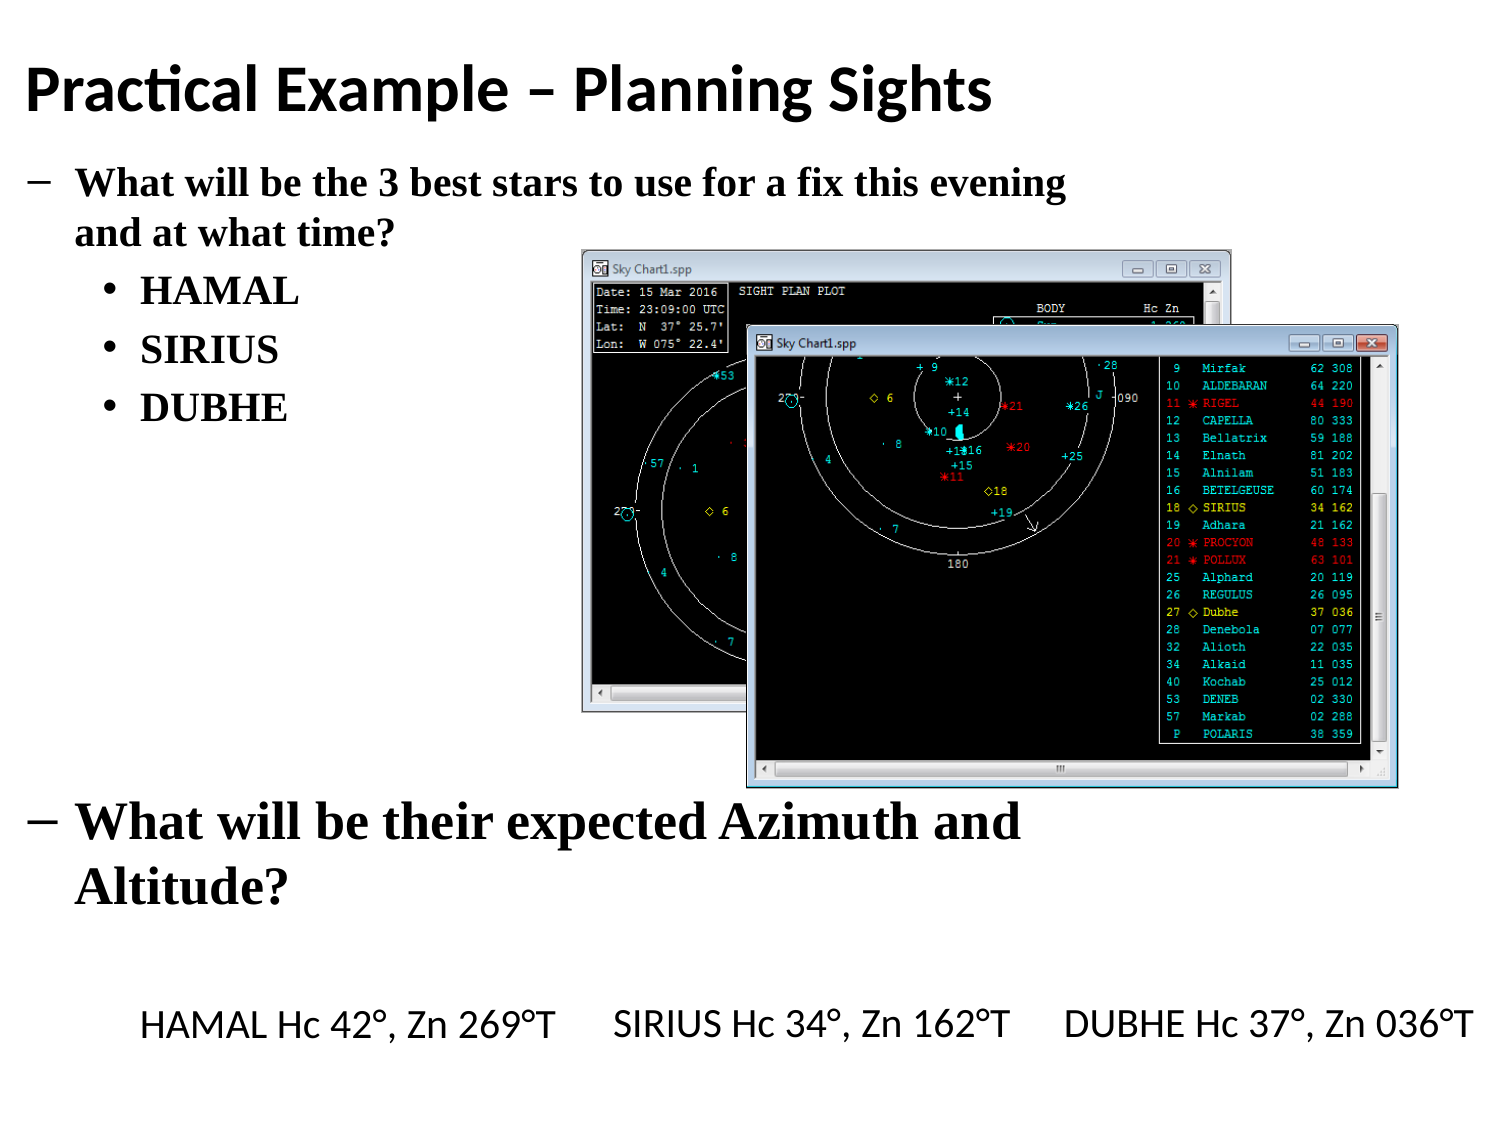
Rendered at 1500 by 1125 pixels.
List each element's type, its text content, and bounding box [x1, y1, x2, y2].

text_box SIRIUS Hc 34°, Zn 162°T [570, 988, 1027, 1054]
text_box HAMAL Hc 42°, Zn 269°T [106, 989, 582, 1055]
list What will be the 3 best stars to use for a fix this evening and at what time? HAMAL SIRIUS DUBHE What will be their expected Azimuth and Altitude? [0, 147, 1088, 1025]
text_box DUBHE Hc 37°, Zn 036°T [1027, 988, 1500, 1054]
picture [580, 249, 1400, 789]
subtitle Practical Example – Planning Sights [10, 37, 1486, 138]
